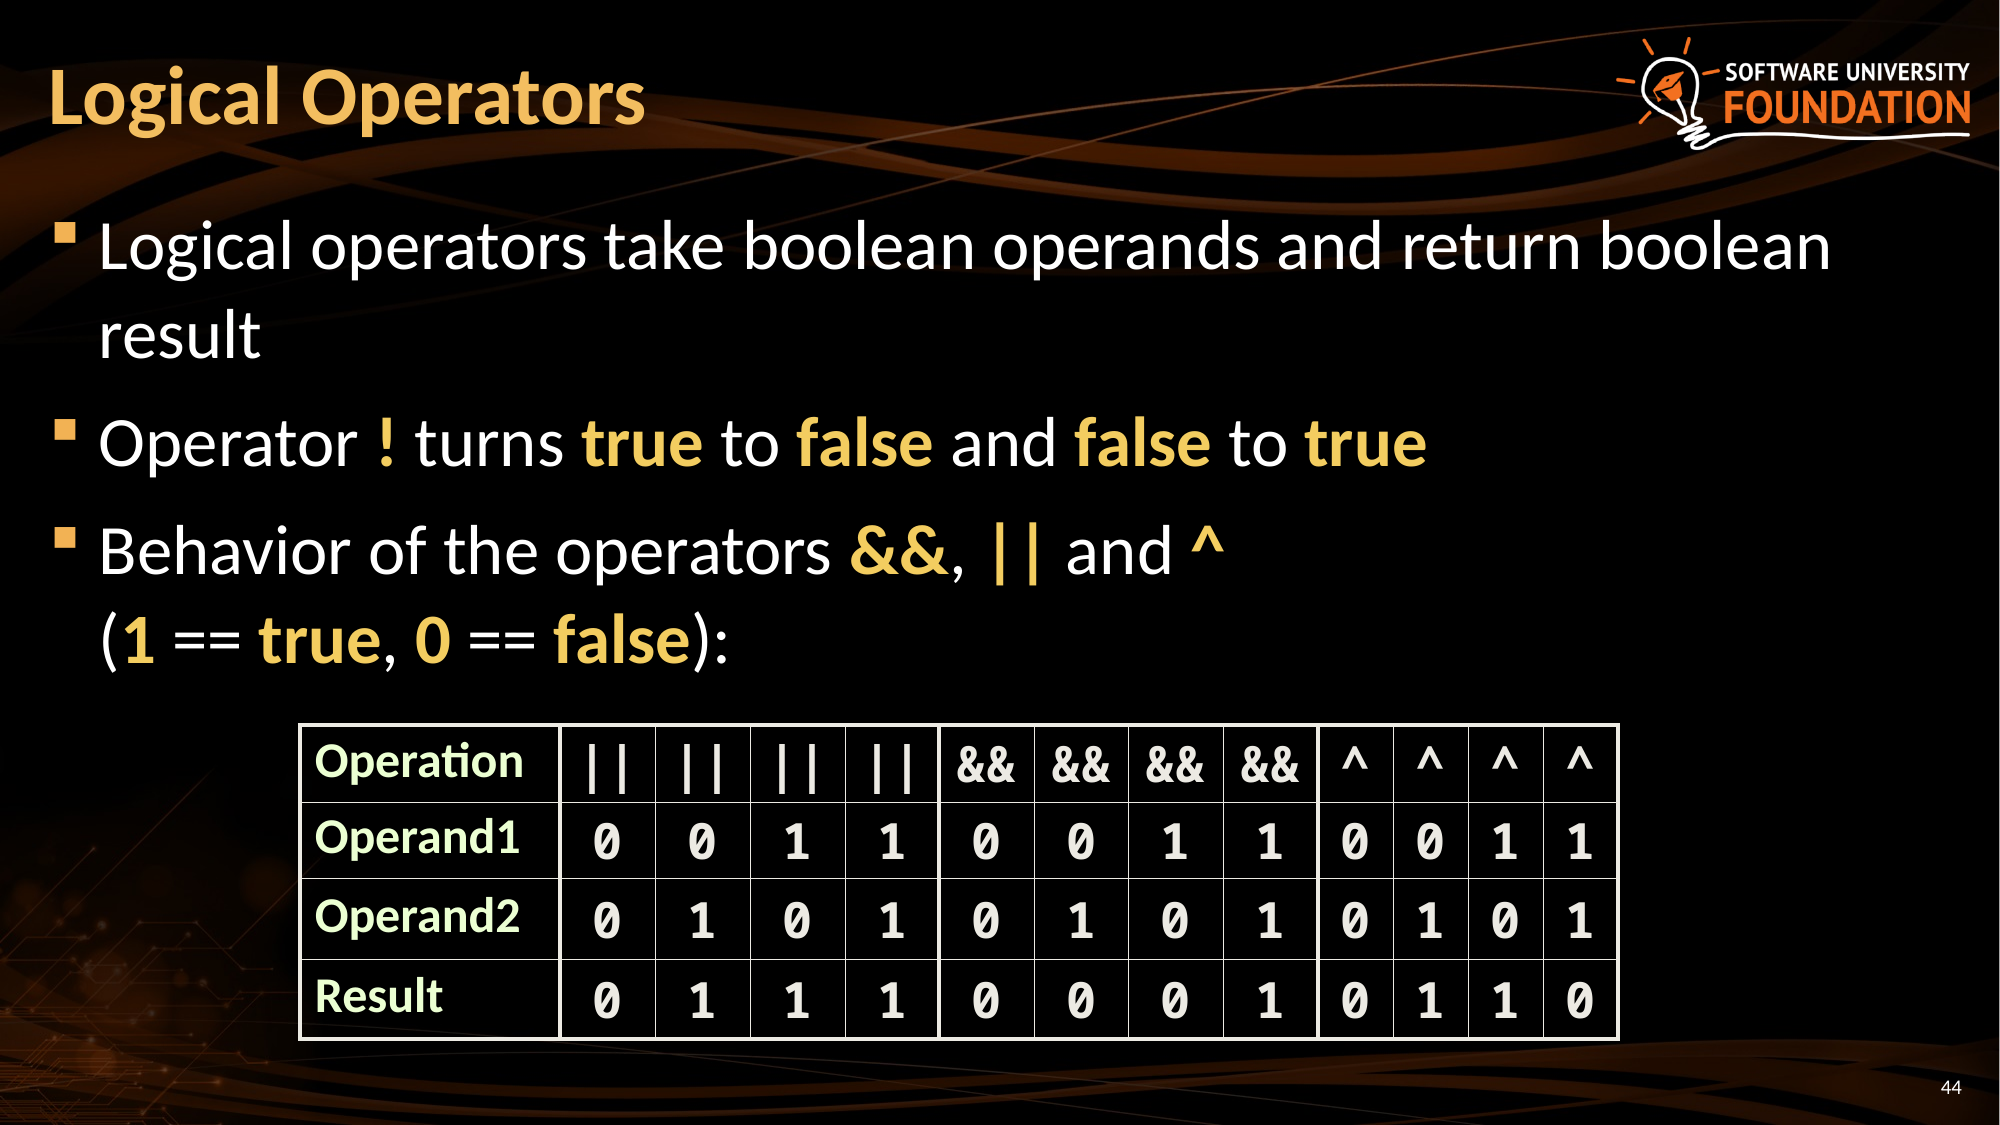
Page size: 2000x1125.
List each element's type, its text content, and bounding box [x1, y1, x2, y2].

table_header ^ [1469, 727, 1543, 802]
table_cell 0 [1320, 803, 1393, 878]
picture [0, 0, 2000, 1125]
table_cell 0 [1129, 960, 1223, 1037]
title Logical Operators [30, 6, 1602, 189]
table_header || [562, 727, 655, 802]
table_cell 1 [1224, 879, 1316, 959]
table_cell 0 [941, 803, 1034, 878]
table_header ^ [1544, 727, 1616, 802]
table_cell 0 [562, 960, 655, 1037]
table_cell Result [302, 960, 558, 1037]
table_header Operation [302, 727, 558, 802]
table_cell 1 [1224, 803, 1316, 878]
table_cell Operand1 [302, 803, 558, 878]
table_cell 0 [1320, 960, 1393, 1037]
table_header || [656, 727, 750, 802]
table_cell 0 [1035, 803, 1128, 878]
table_cell 1 [1544, 879, 1616, 959]
table_header && [1129, 727, 1223, 802]
table_cell 0 [1394, 803, 1468, 878]
table_cell 0 [562, 803, 655, 878]
table_cell 1 [846, 960, 937, 1037]
table_header || [751, 727, 845, 802]
table_cell 1 [846, 879, 937, 959]
table_cell 0 [656, 803, 750, 878]
table_cell 0 [941, 960, 1034, 1037]
table_cell 1 [1129, 803, 1223, 878]
table_cell 1 [1224, 960, 1316, 1037]
table_cell 0 [1469, 879, 1543, 959]
table_header ^ [1320, 727, 1393, 802]
table_cell 1 [1394, 879, 1468, 959]
table_header ^ [1394, 727, 1468, 802]
table_header && [1224, 727, 1316, 802]
list Logical operators take boolean operands and return boolean result Operator ! turns true to false and false to true Behavior of the operators &&, || and ^ (1 == true, 0 == false): [31, 188, 1968, 1103]
table_cell 0 [1129, 879, 1223, 959]
table_cell Operand2 [302, 879, 558, 959]
table_header && [941, 727, 1034, 802]
table_cell 1 [656, 960, 750, 1037]
table_cell 1 [1544, 803, 1616, 878]
table_cell 0 [1035, 960, 1128, 1037]
table_cell 1 [751, 960, 845, 1037]
table_cell 1 [751, 803, 845, 878]
table_cell 1 [1469, 960, 1543, 1037]
table_cell 1 [1394, 960, 1468, 1037]
table_cell 0 [1320, 879, 1393, 959]
table_cell 1 [656, 879, 750, 959]
table_header && [1035, 727, 1128, 802]
table_cell 0 [941, 879, 1034, 959]
table_cell 0 [751, 879, 845, 959]
table_cell 0 [562, 879, 655, 959]
table_cell 1 [846, 803, 937, 878]
table_cell 0 [1544, 960, 1616, 1037]
table_header || [846, 727, 937, 802]
table_cell 1 [1469, 803, 1543, 878]
table_cell 1 [1035, 879, 1128, 959]
